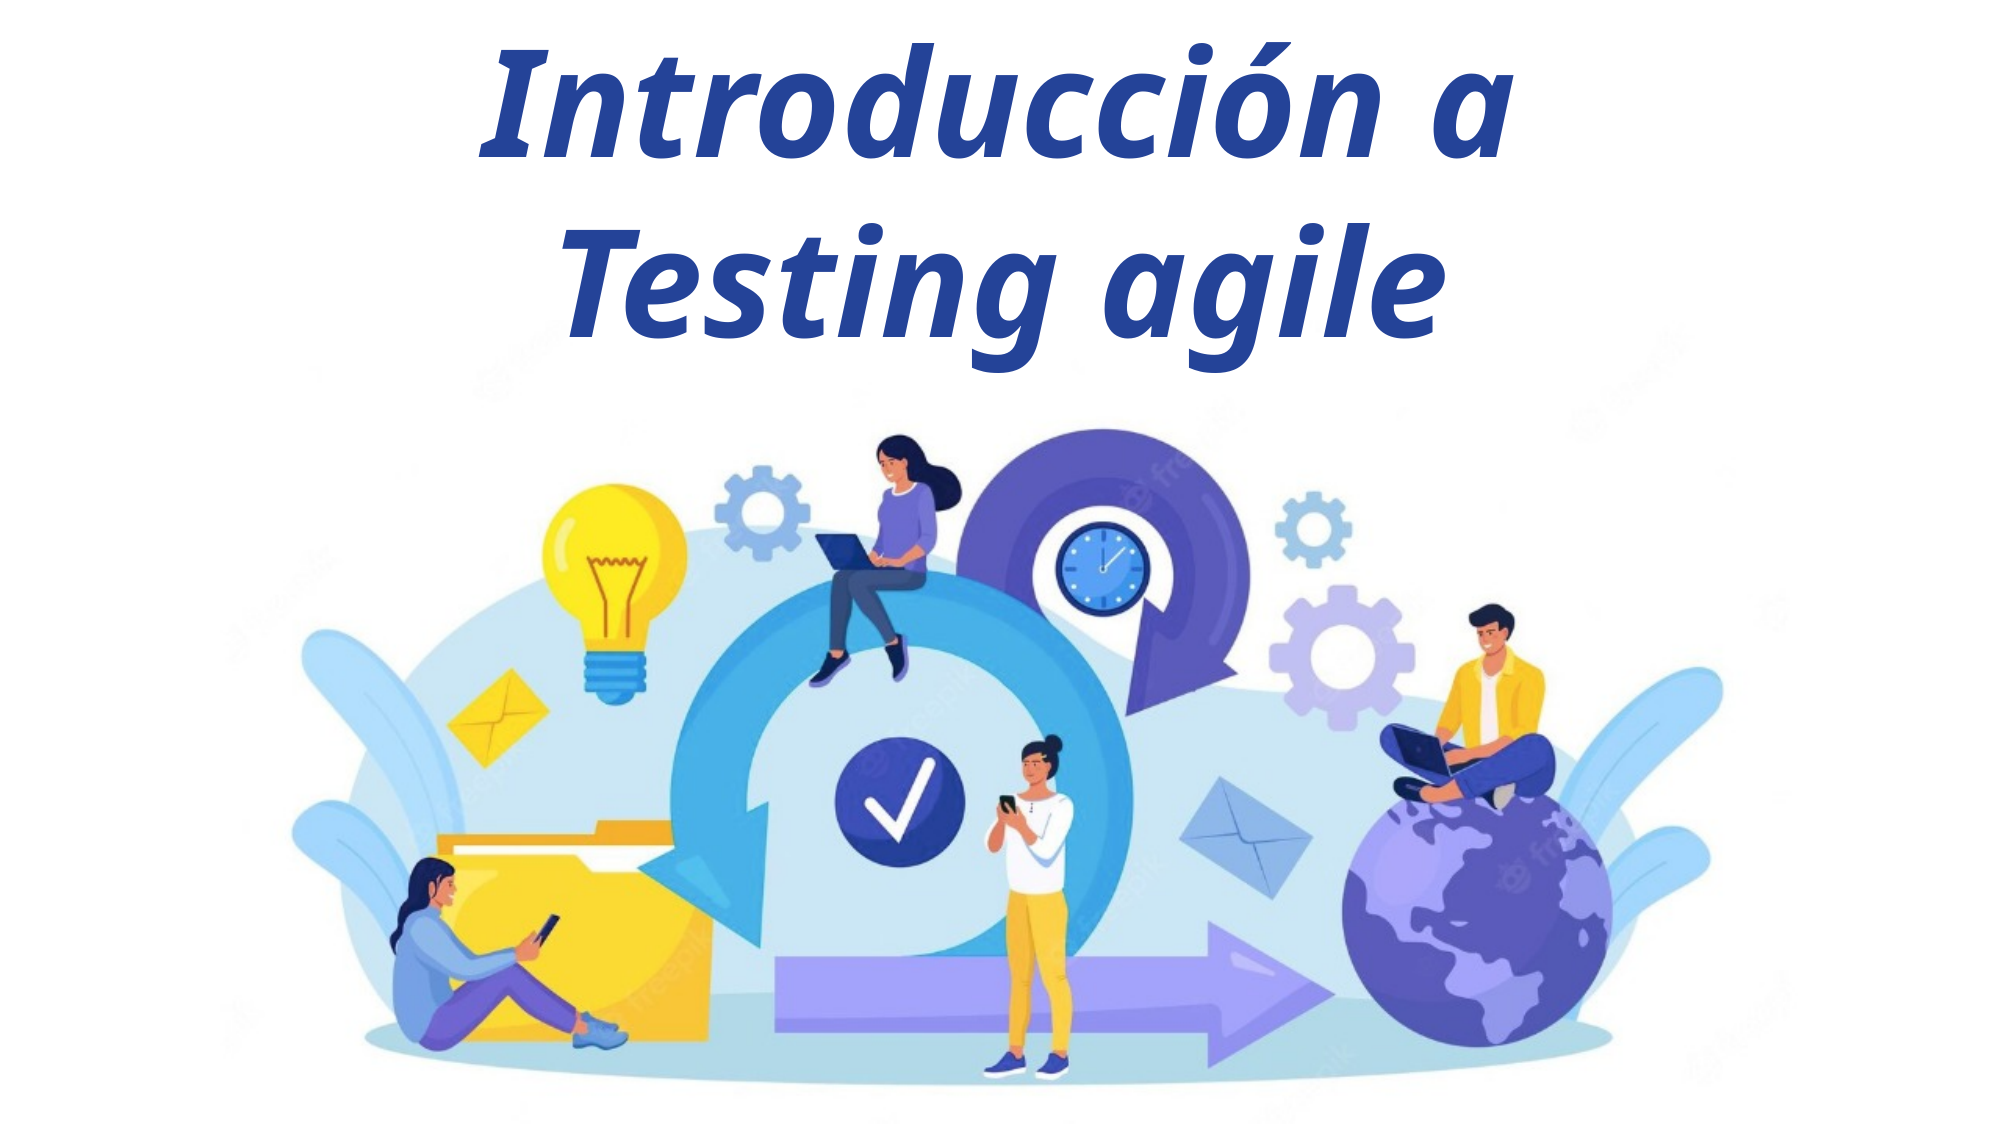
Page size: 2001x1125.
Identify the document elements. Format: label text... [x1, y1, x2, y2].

text_box Introducción a Testing agile [343, 0, 1657, 320]
picture [196, 320, 1804, 1124]
